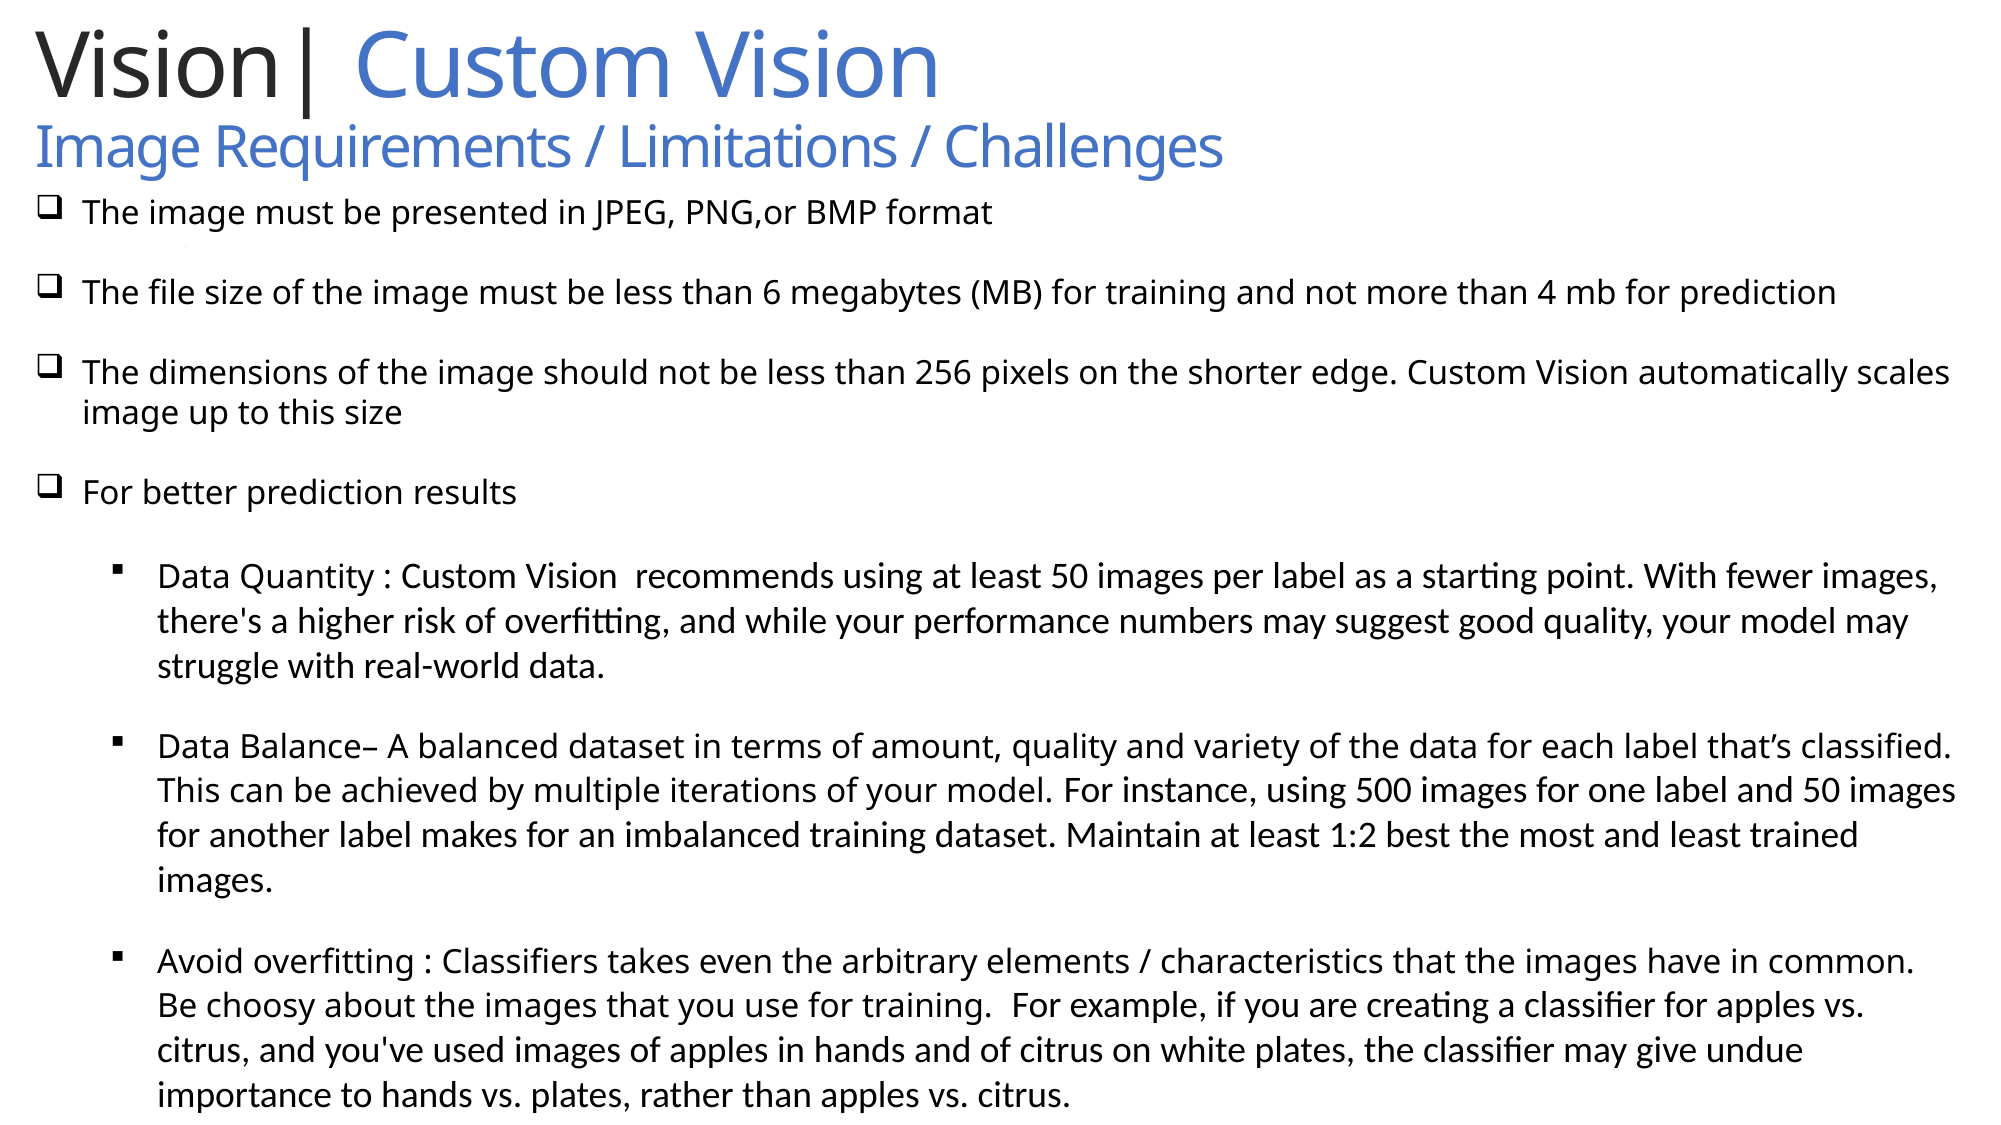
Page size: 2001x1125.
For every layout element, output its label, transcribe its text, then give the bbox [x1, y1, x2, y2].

text_box Vision| Custom Vision Image Requirements / Limitations / Challenges . [20, 11, 2000, 347]
text_box The image must be presented in JPEG, PNG,or BMP format The file size of the image must be less than 6 megabytes (MB) for training and not more than 4 mb for prediction The dimensions of the image should not be less than 256 pixels on the shorter edge. Custom Vision automatically scales image up to this size For better prediction results Data Quantity : Custom Vision recommends using at least 50 images per label as a starting point. With fewer images, there's a higher risk of overfitting, and while your performance numbers may suggest good quality, your model may struggle with real-world data. Data Balance– A balanced dataset in terms of amount, quality and variety of the data for each label that’s classified. This can be achieved by multiple iterations of your model. For instance, using 500 images for one label and 50 images for another label makes for an imbalanced training dataset. Maintain at least 1:2 best the most and least trained images. Avoid overfitting : Classifiers takes even the arbitrary elements / characteristics that the images have in common. Be choosy about the images that you use for training. For example, if you are creating a classifier for apples vs. citrus, and you've used images of apples in hands and of citrus on white plates, the classifier may give undue importance to hands vs. plates, rather than apples vs. citrus. [20, 183, 1980, 1125]
